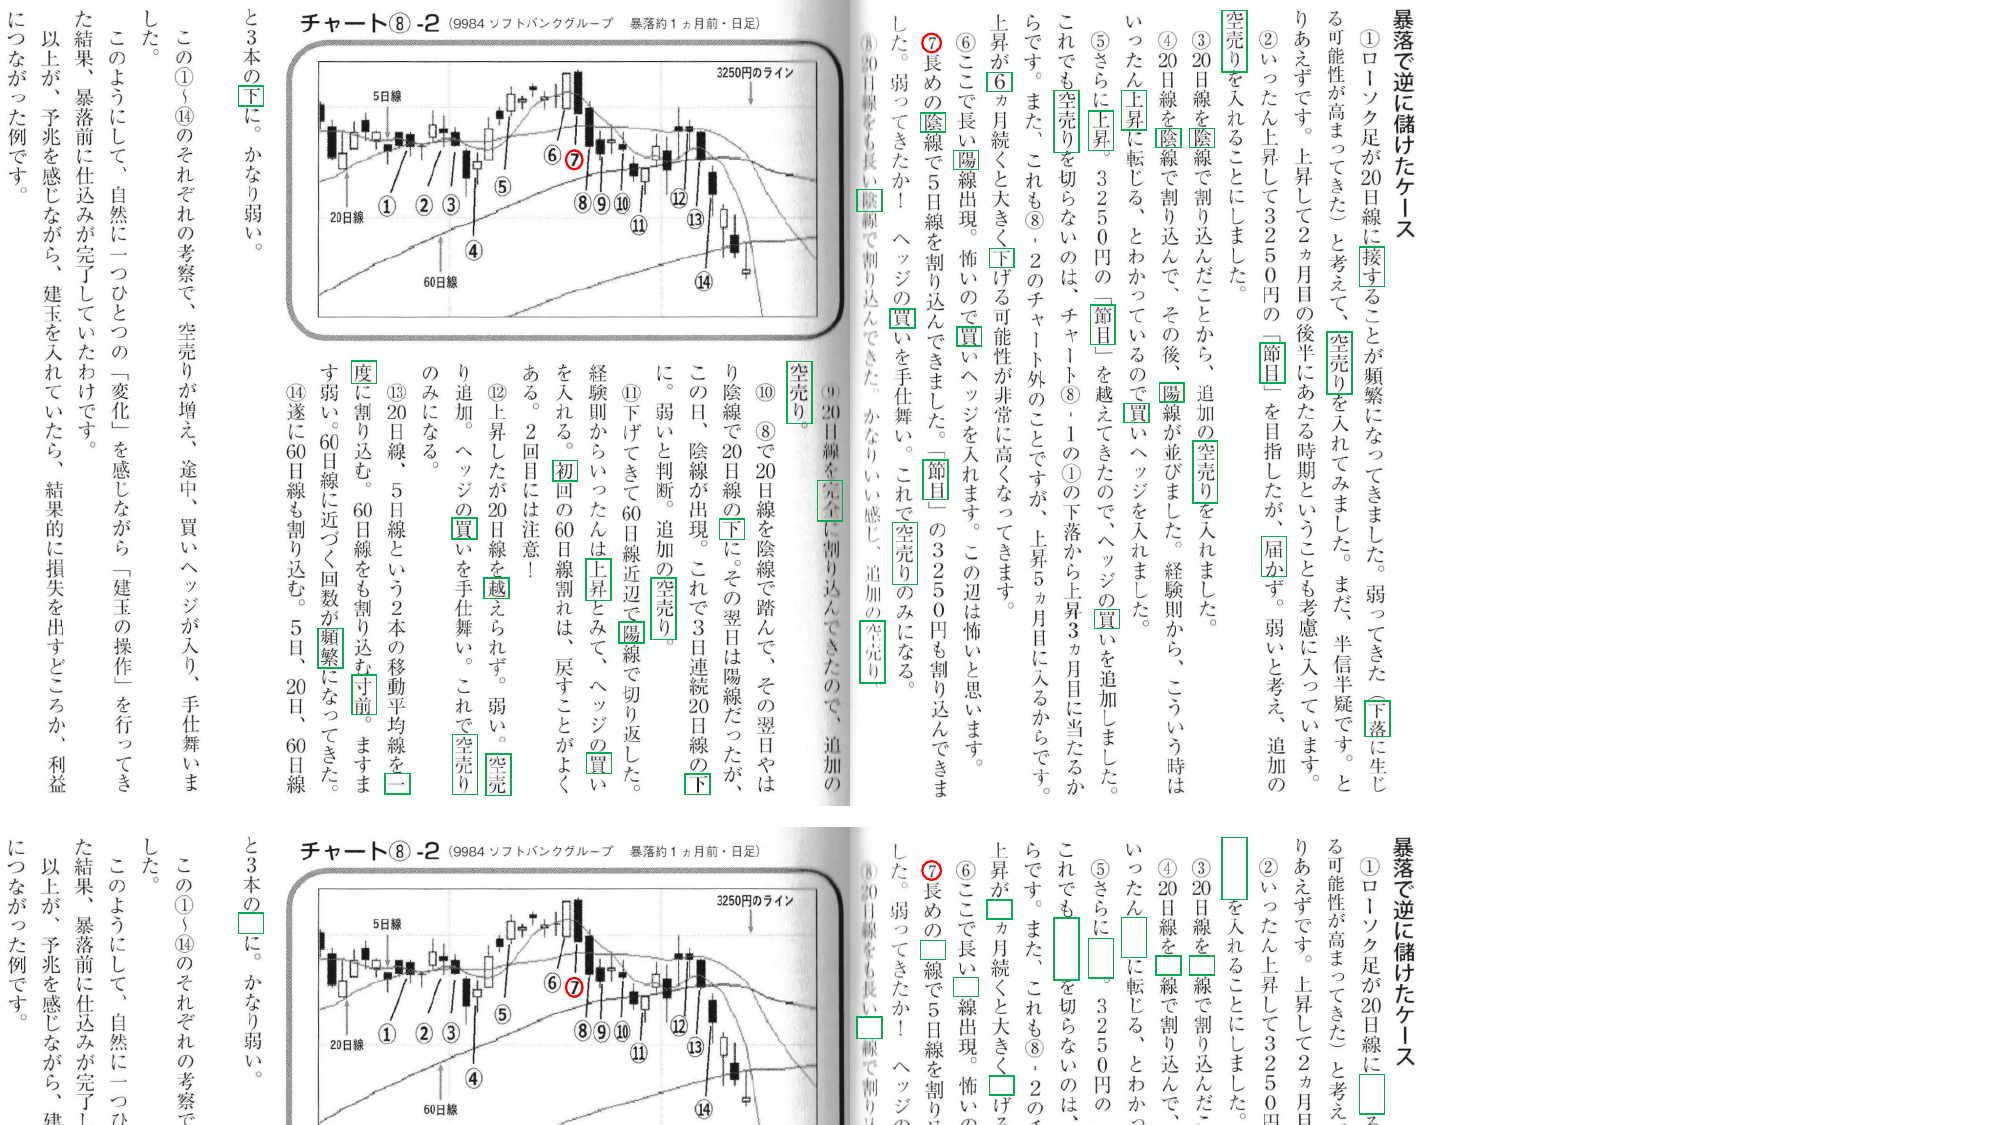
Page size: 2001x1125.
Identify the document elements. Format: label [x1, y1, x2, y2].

picture [0, 0, 1424, 806]
picture [0, 827, 1424, 1125]
